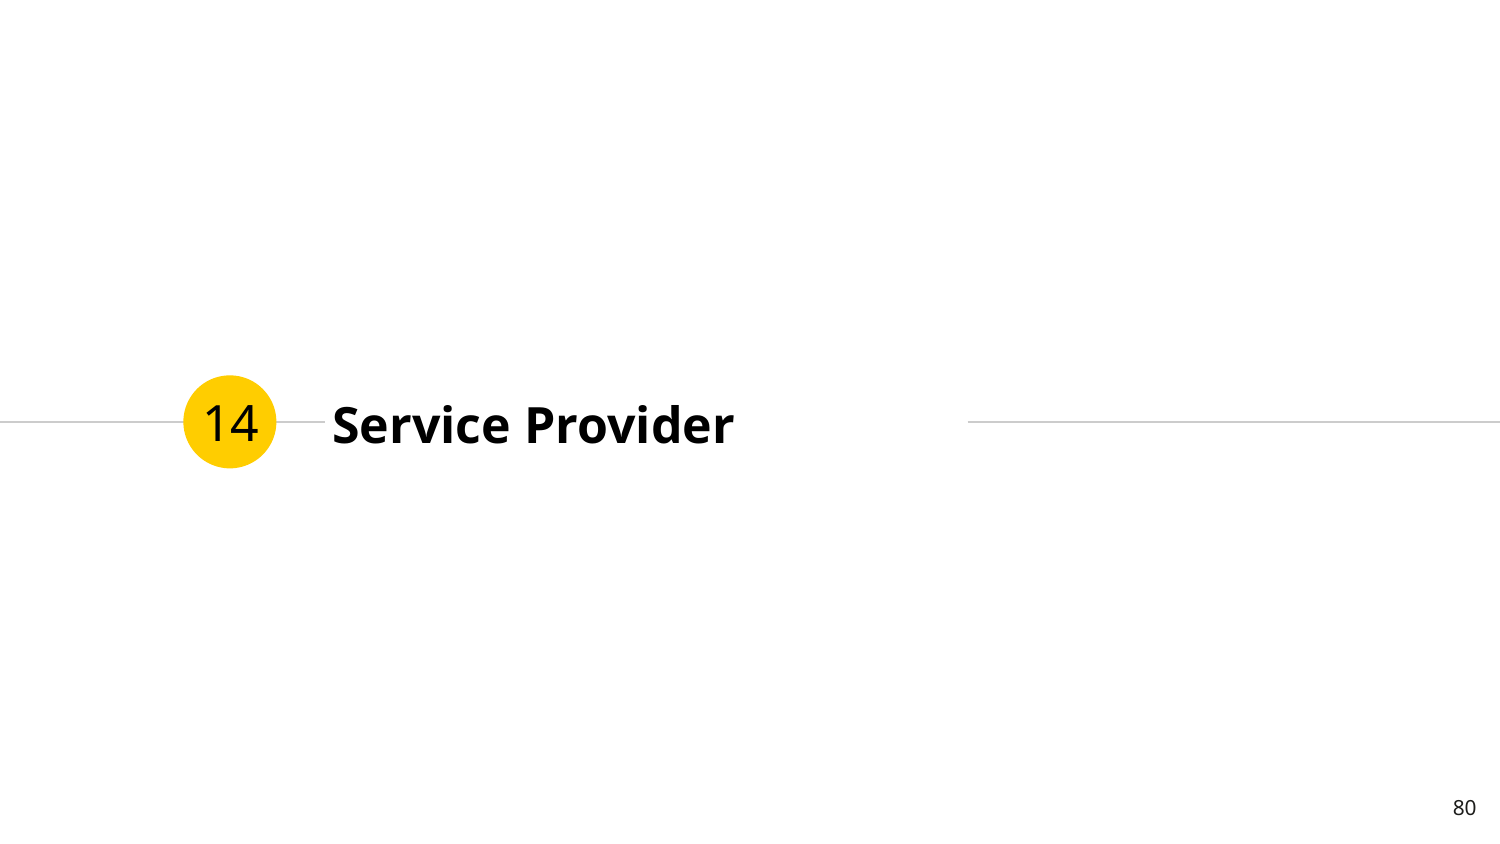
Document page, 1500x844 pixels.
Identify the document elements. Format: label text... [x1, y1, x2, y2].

text_box 14 [186, 375, 276, 468]
title Service Provider [317, 277, 1310, 469]
slide_number 80 [1401, 779, 1492, 844]
